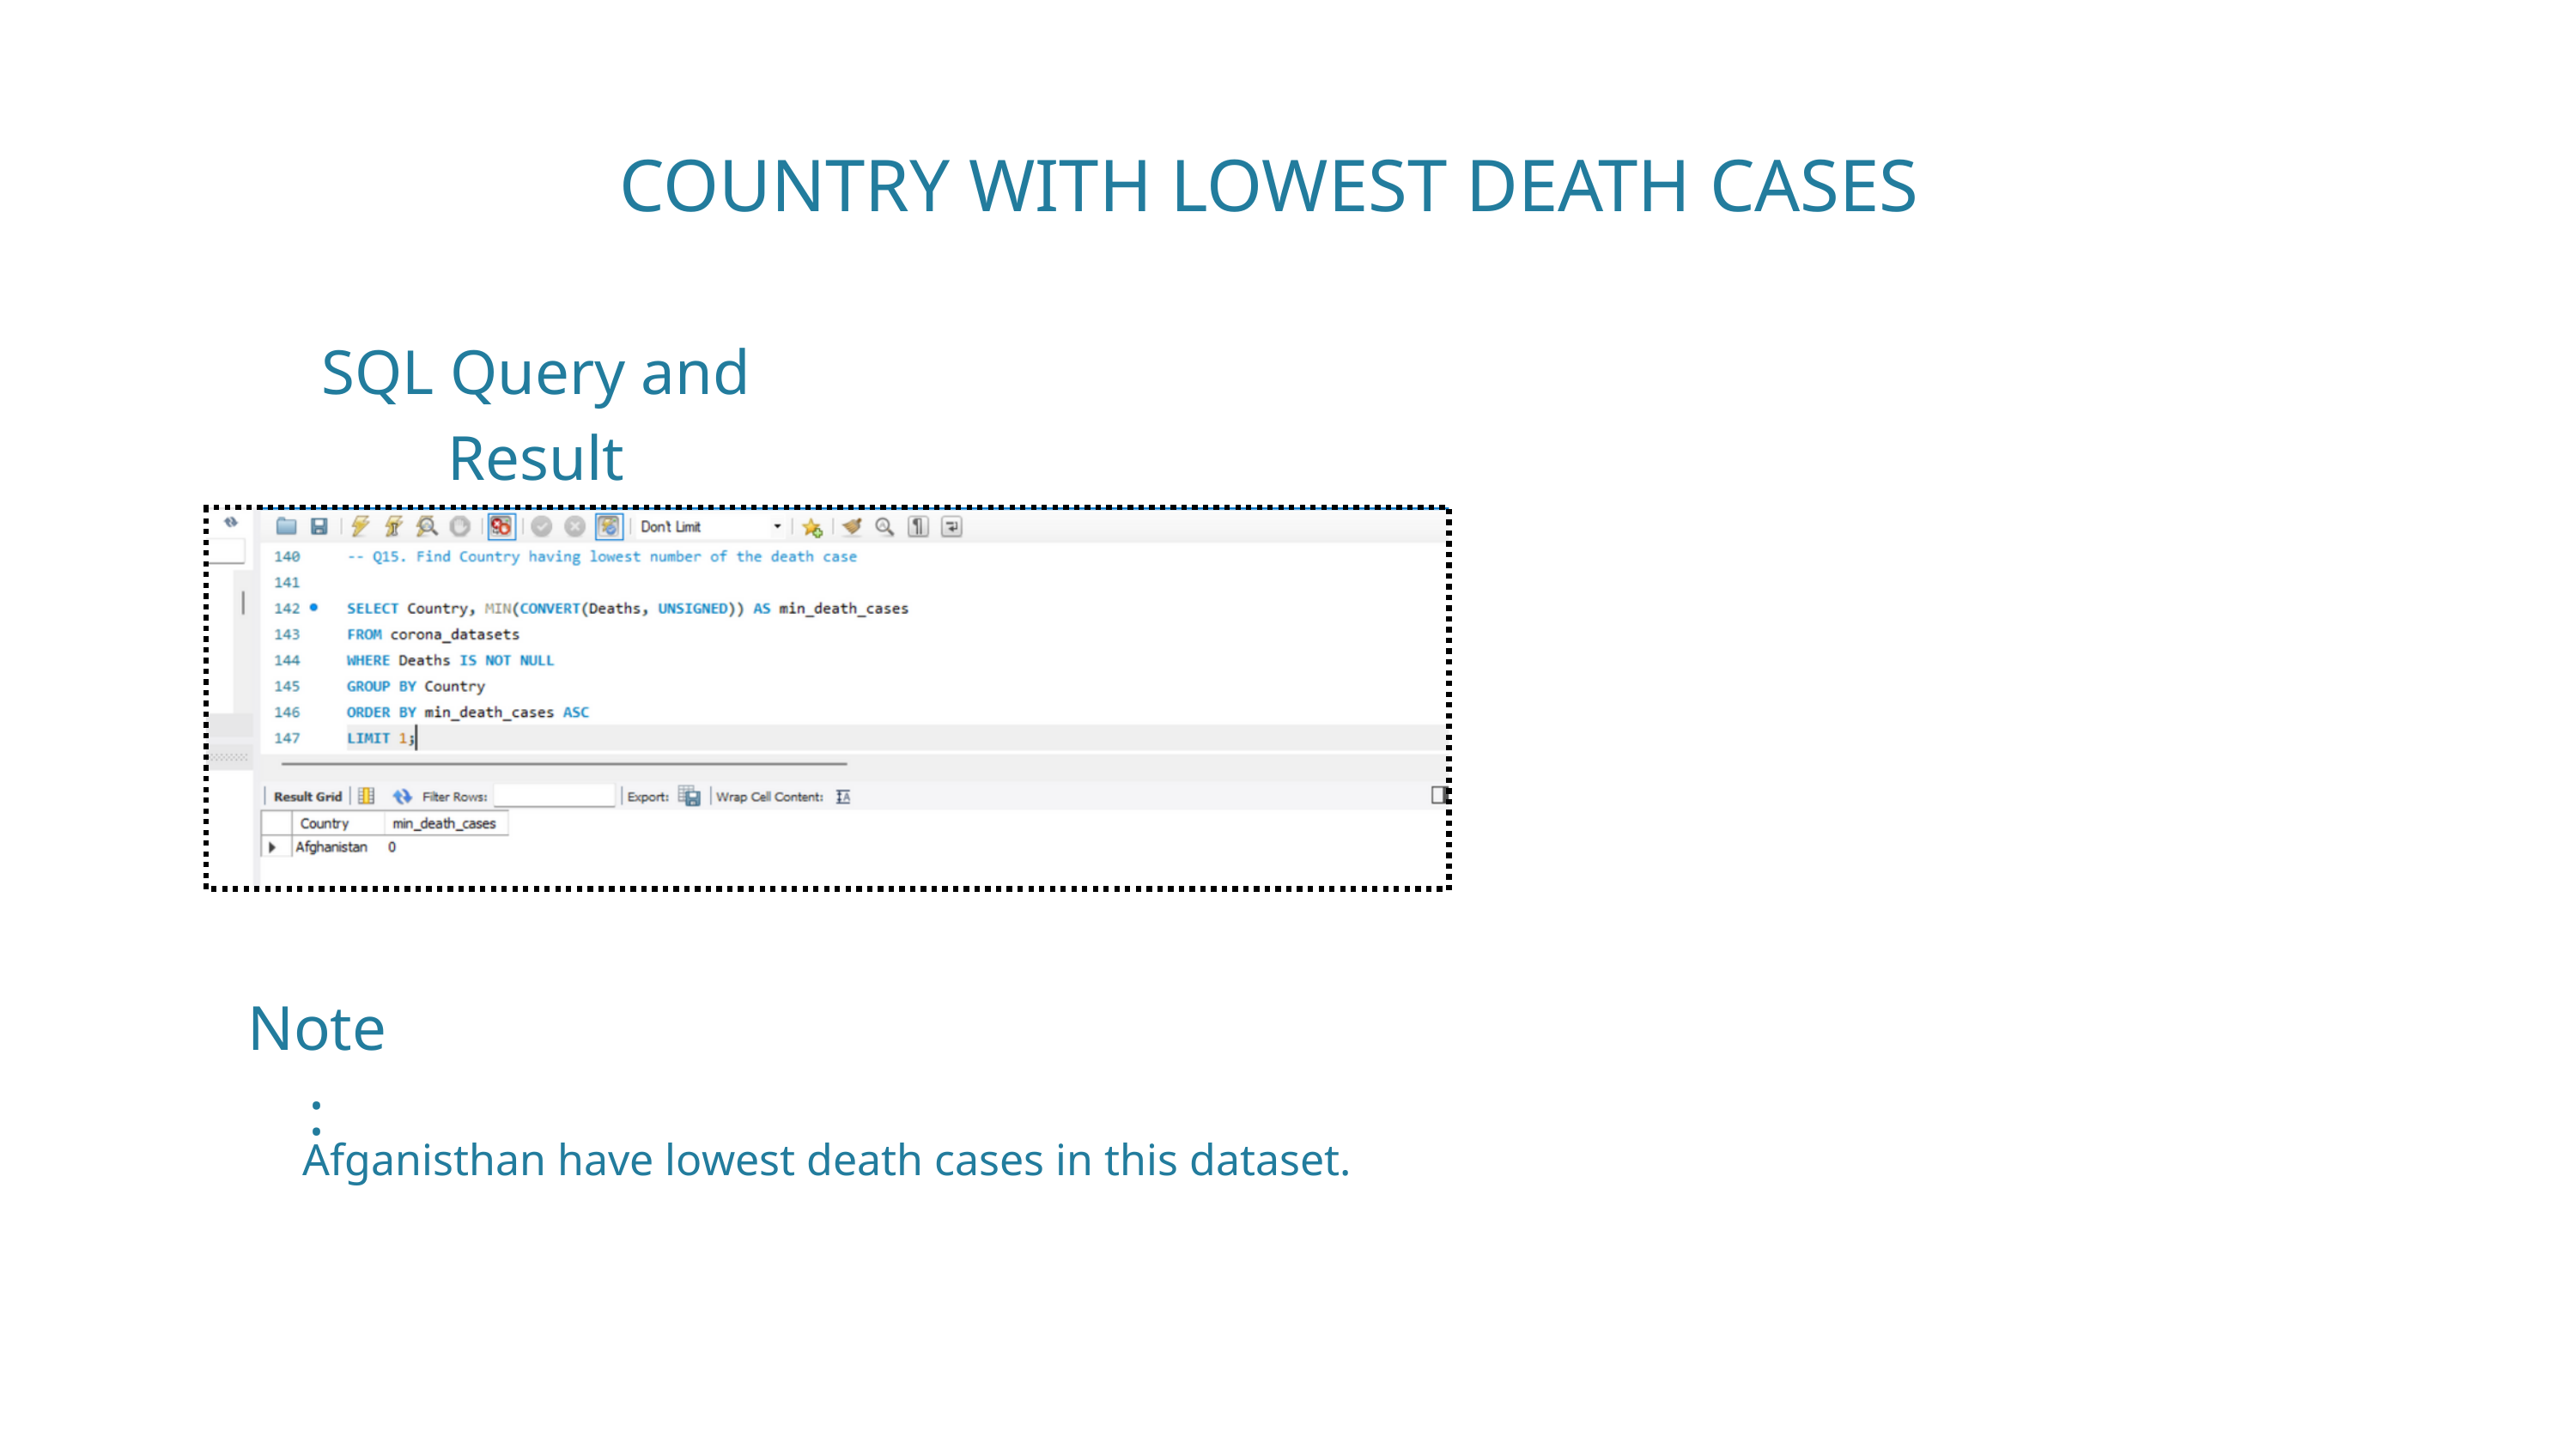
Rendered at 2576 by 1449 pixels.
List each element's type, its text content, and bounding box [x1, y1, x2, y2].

text_box Note: [244, 977, 390, 1148]
text_box [205, 507, 1449, 889]
text_box COUNTRY WITH LOWEST DEATH CASES [619, 154, 1956, 227]
text_box SQL Query and Result [244, 322, 828, 493]
text_box Afganisthan have lowest death cases in this dataset. [286, 1124, 1369, 1185]
